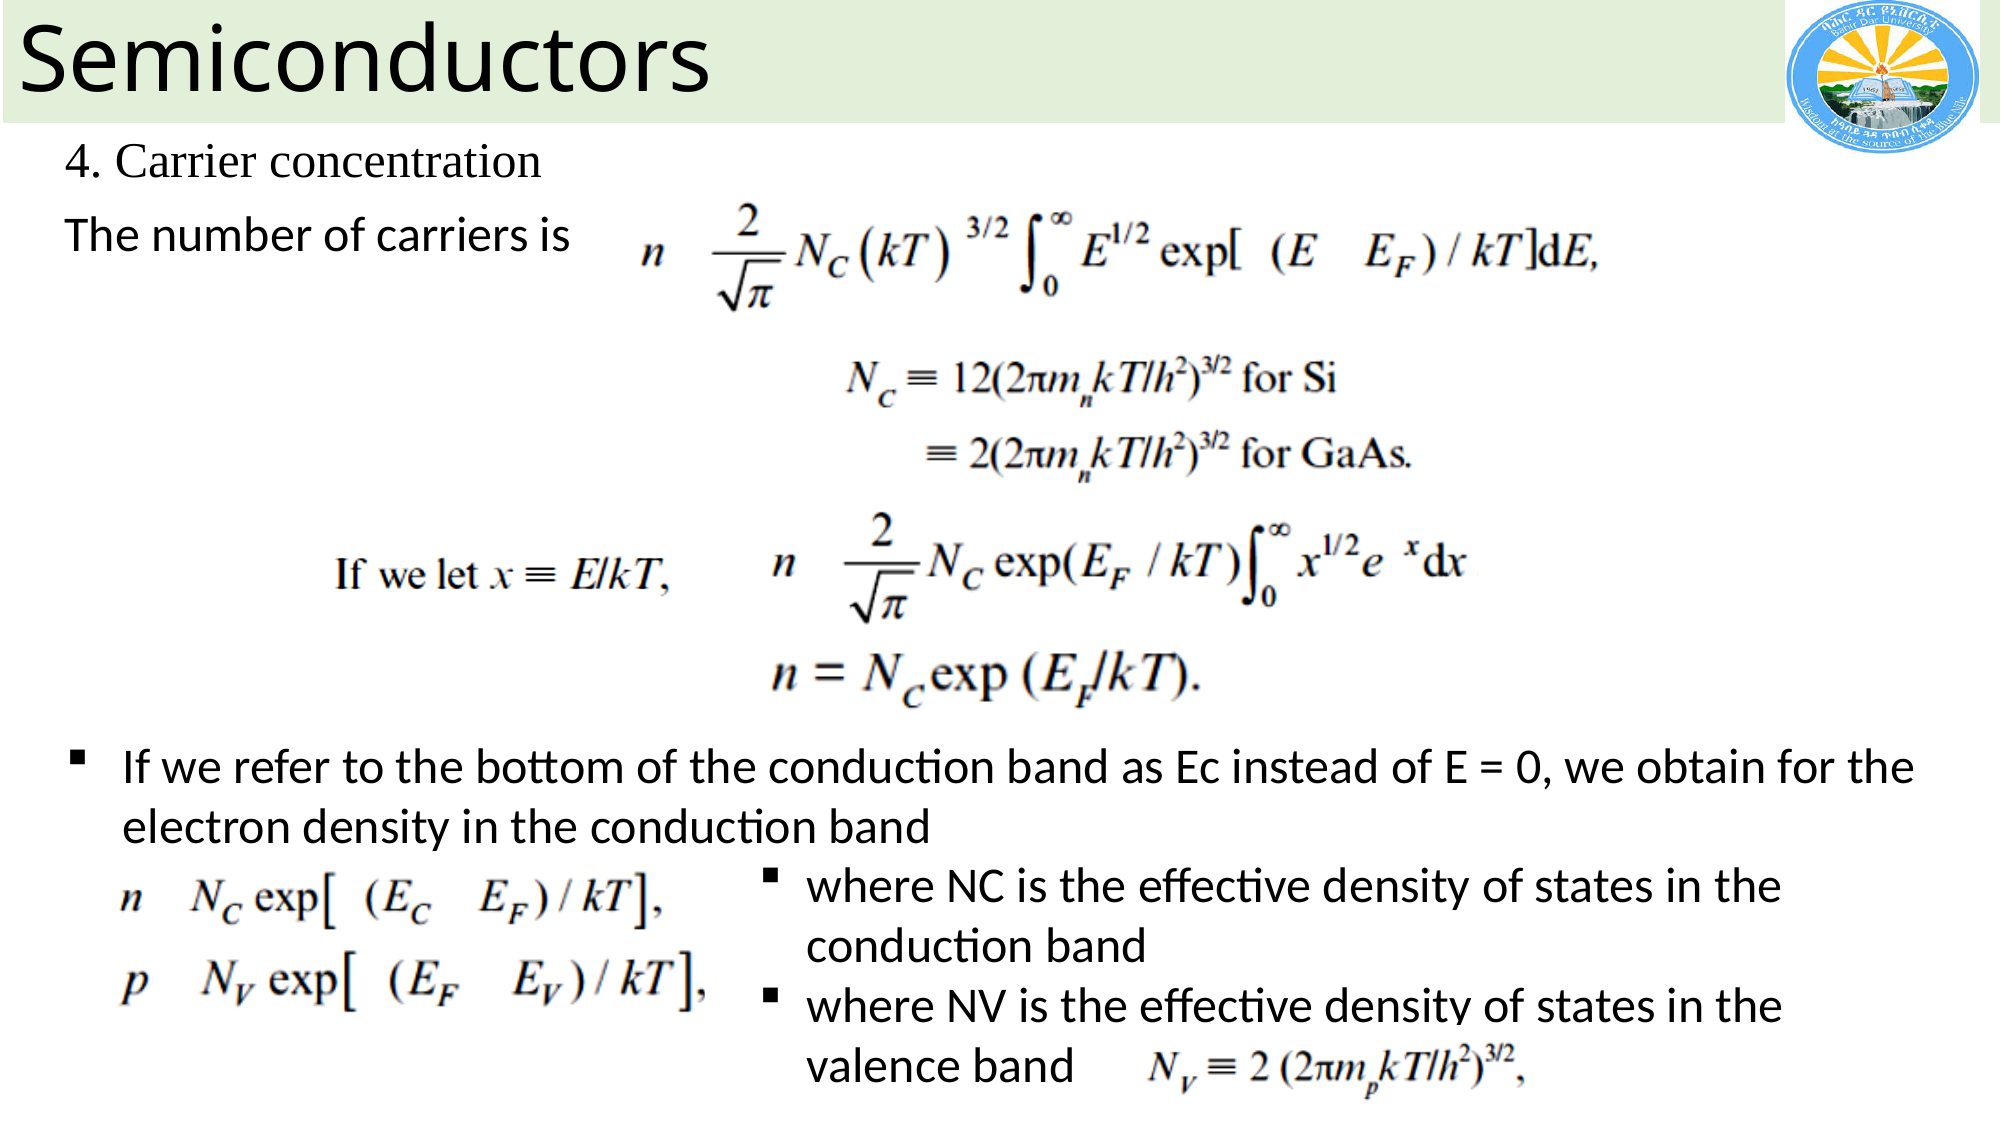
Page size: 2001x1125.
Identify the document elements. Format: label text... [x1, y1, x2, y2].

text_box The number of carriers is [50, 193, 601, 269]
text_box If we refer to the bottom of the conduction band as Ec instead of E = 0, we obtain for the electron density in the conduction band [51, 726, 1949, 862]
picture [1129, 1025, 1548, 1117]
picture [630, 184, 1600, 485]
picture [744, 639, 1310, 731]
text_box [3, 0, 2000, 155]
picture [309, 550, 670, 604]
text_box 4. Carrier concentration [49, 155, 1068, 196]
picture [117, 945, 705, 1027]
text_box where NC is the effective density of states in the conduction band where NV is the effective density of states in the valence band [745, 844, 1929, 1100]
picture [103, 868, 670, 941]
picture [759, 493, 1479, 630]
